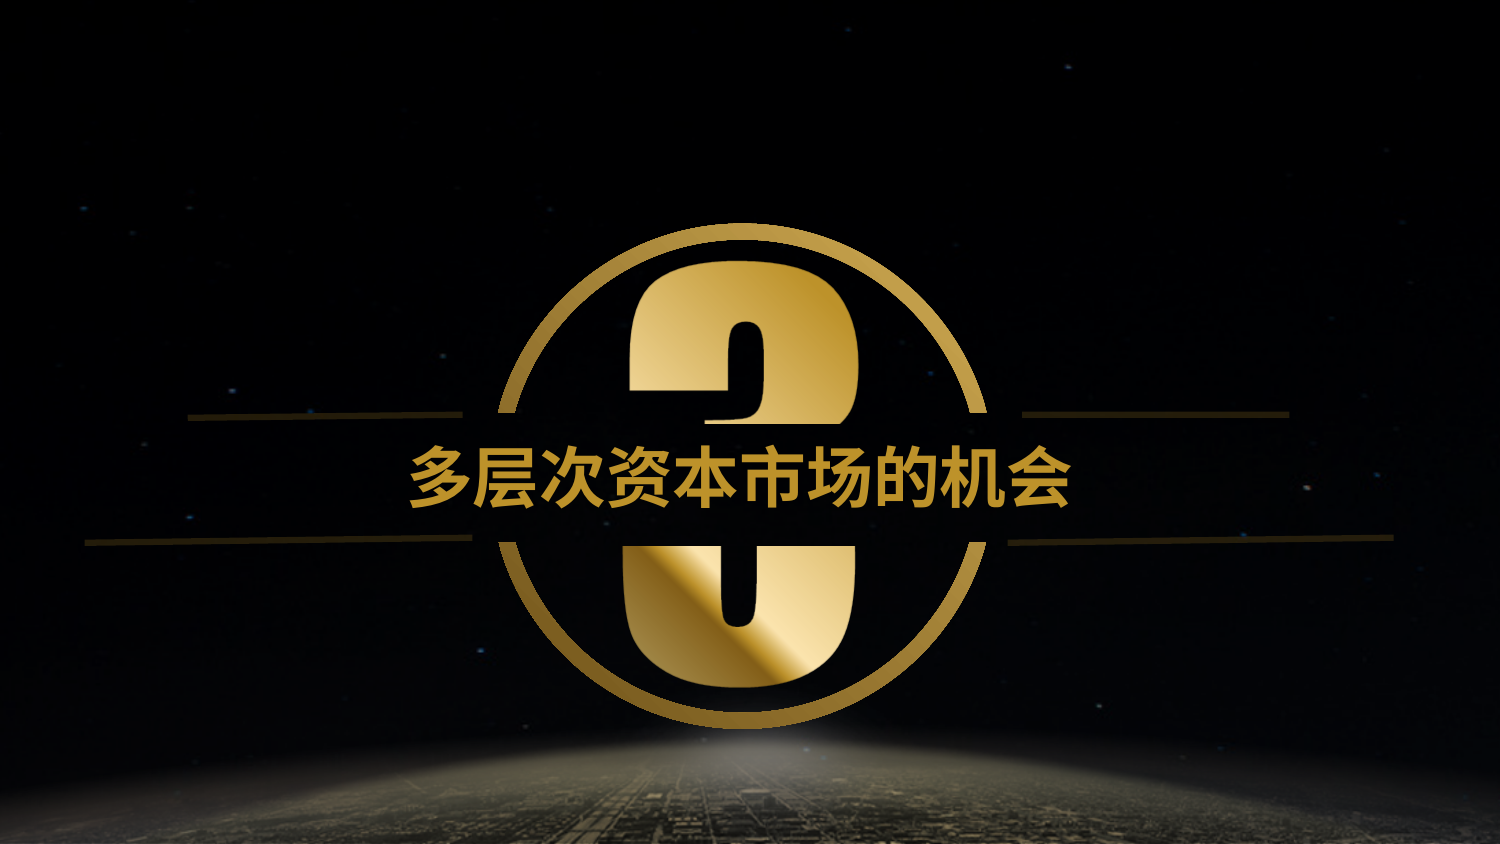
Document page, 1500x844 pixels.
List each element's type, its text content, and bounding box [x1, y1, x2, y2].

text_box [898, 275, 988, 414]
text_box [496, 266, 600, 414]
text_box [891, 541, 988, 682]
text_box [497, 541, 593, 682]
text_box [84, 537, 473, 543]
picture [0, 0, 1500, 844]
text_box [187, 414, 463, 418]
text_box 多层次资本市场的机会 [391, 428, 1089, 523]
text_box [1007, 537, 1394, 543]
